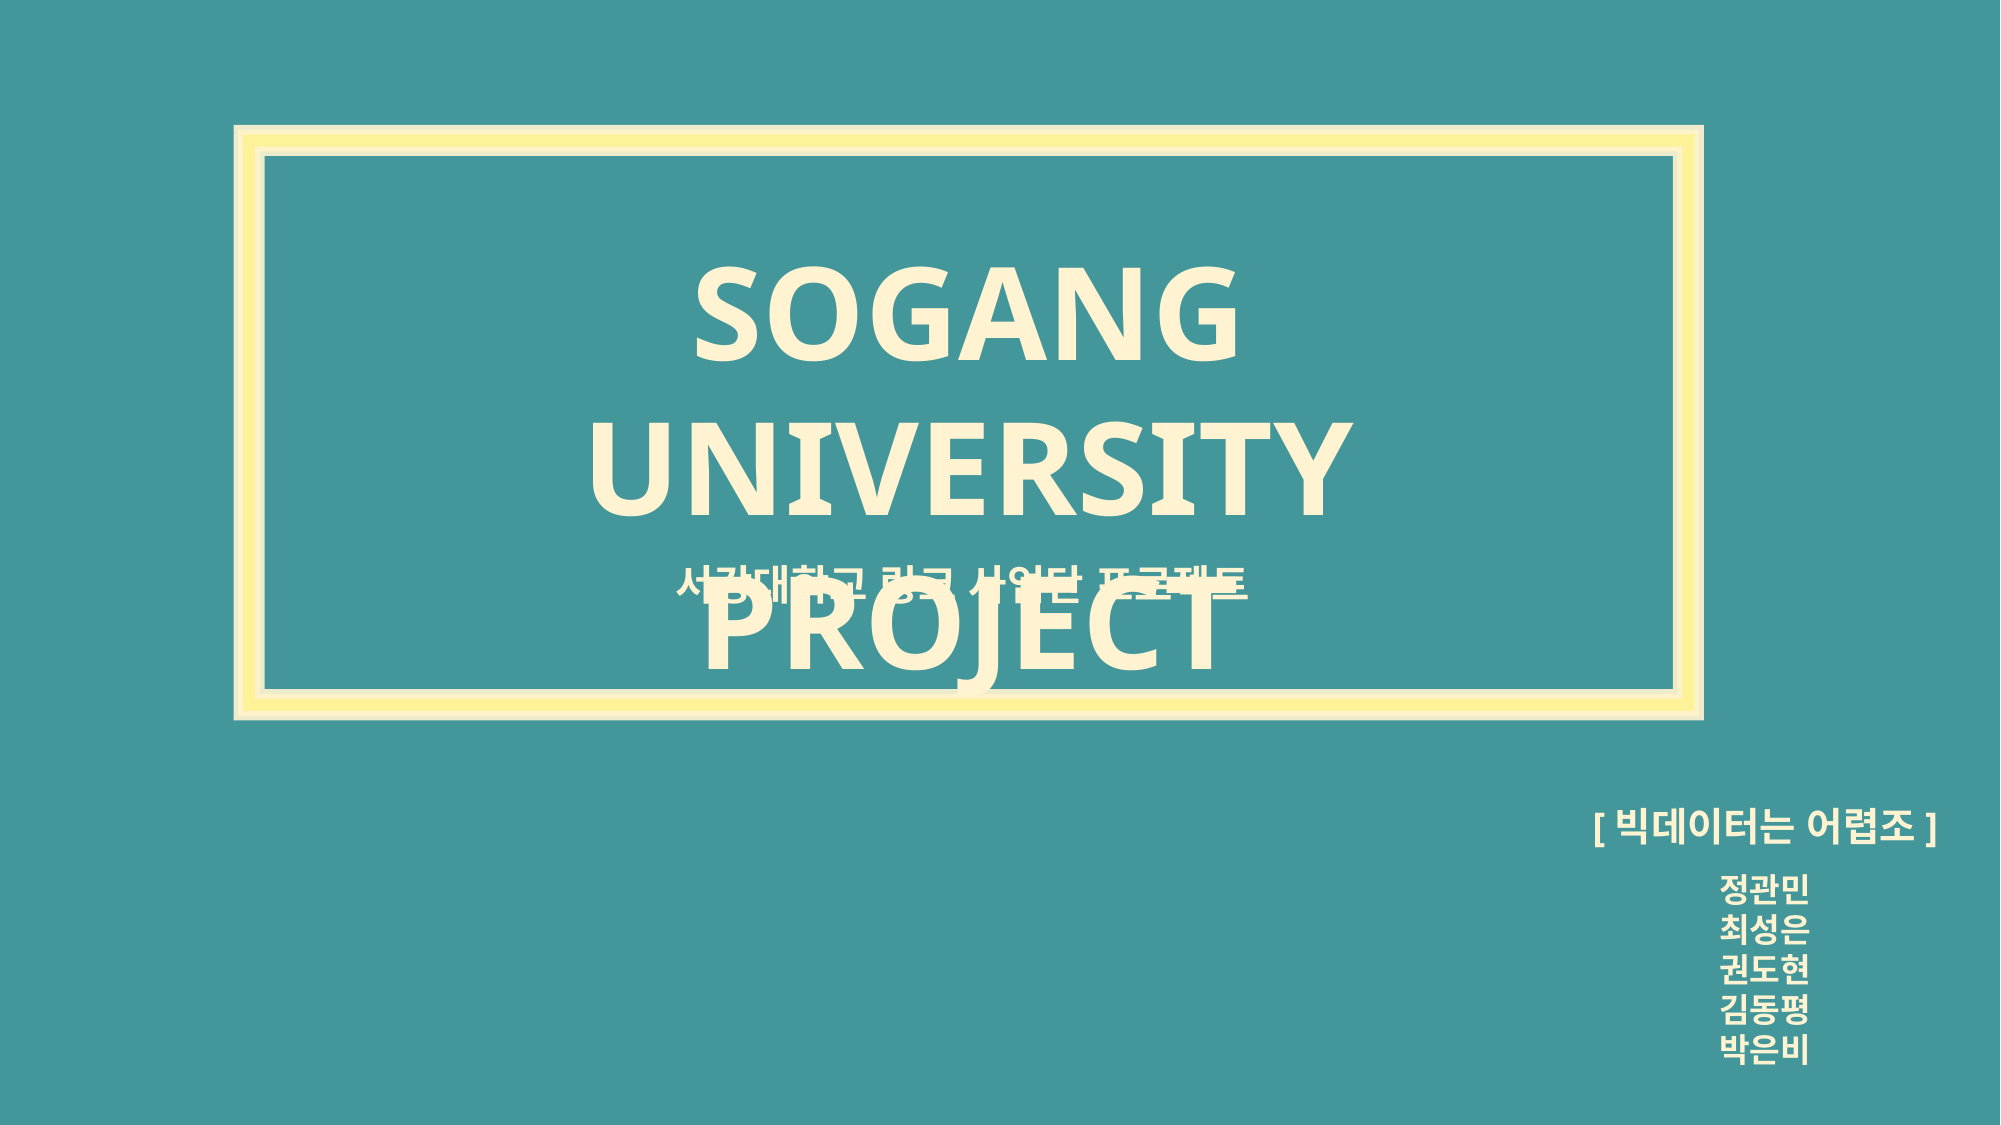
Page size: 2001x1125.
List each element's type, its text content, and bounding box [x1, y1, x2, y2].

text_box SOGANG UNIVERSITY PROJECT [332, 223, 1605, 693]
text_box [빅데이터는 어렵조] 정관민 최성은 권도현 김동평 박은비 [1575, 794, 1956, 1121]
text_box [0, 0, 2000, 1125]
text_box [237, 129, 1700, 717]
